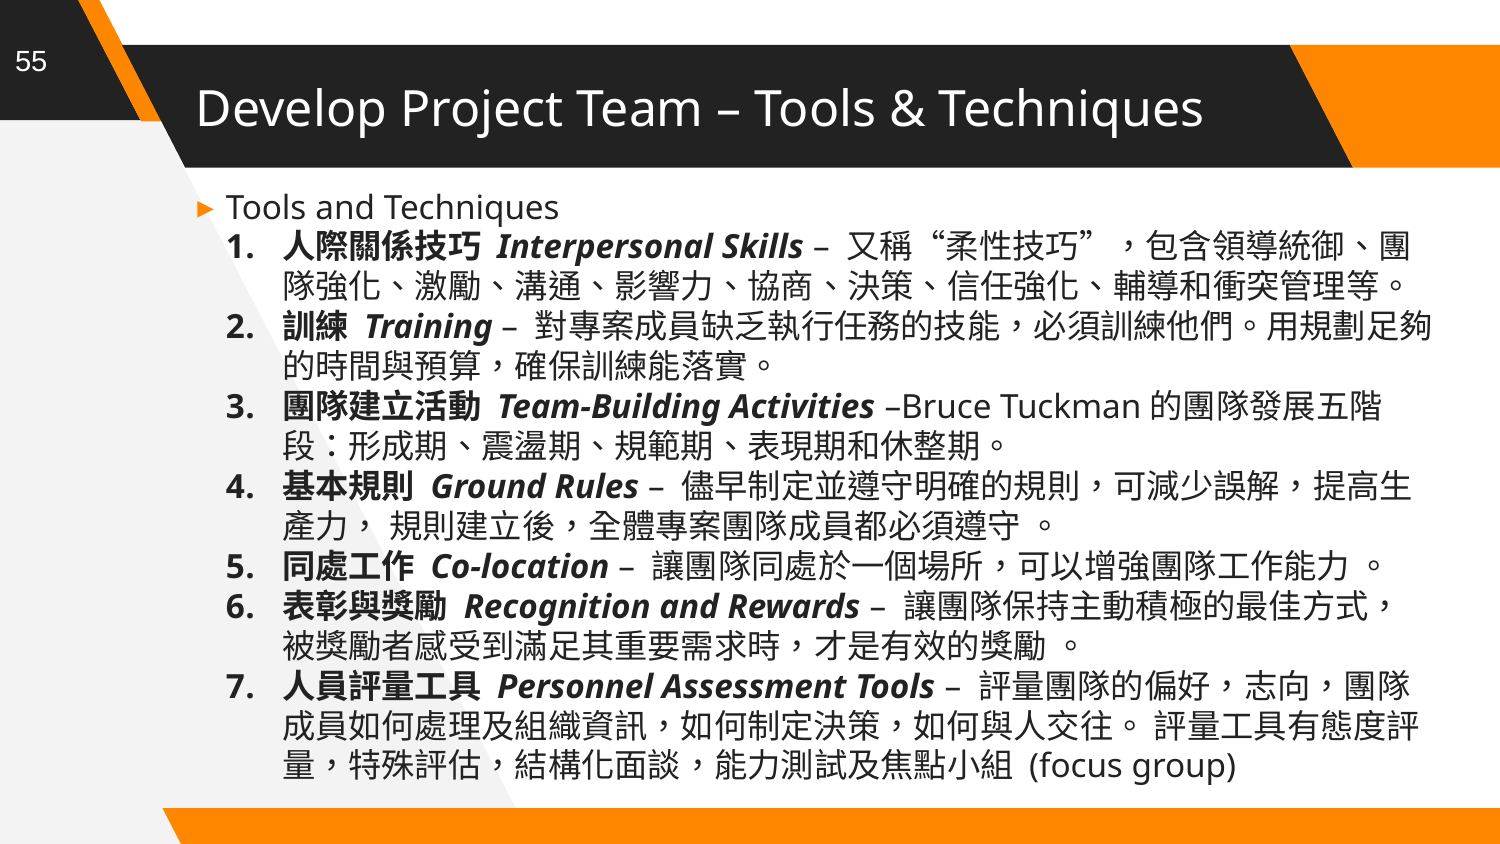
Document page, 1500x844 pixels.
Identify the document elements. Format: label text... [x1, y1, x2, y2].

list Tools and Techniques 人際關係技巧 Interpersonal Skills – 又稱“柔性技巧”，包含領導統御、團隊強化、激勵、溝通、影響力、協商、決策、信任強化、輔導和衝突管理等。 訓練 Training – 對專案成員缺乏執行任務的技能，必須訓練他們。用規劃足夠的時間與預算，確保訓練能落實。 團隊建立活動 Team-Building Activities –Bruce Tuckman的團隊發展五階段：形成期、震盪期、規範期、表現期和休整期。 基本規則 Ground Rules – 儘早制定並遵守明確的規則，可減少誤解，提高生產力， 規則建立後，全體專案團隊成員都必須遵守 。 同處工作 Co-location – 讓團隊同處於一個場所，可以增強團隊工作能力 。 表彰與獎勵 Recognition and Rewards – 讓團隊保持主動積極的最佳方式， 被獎勵者感受到滿足其重要需求時，才是有效的獎勵 。 人員評量工具 Personnel Assessment Tools – 評量團隊的偏好，志向，團隊成員如何處理及組織資訊，如何制定決策，如何與人交往。 評量工具有態度評量，特殊評估，結構化面談，能力測試及焦點小組 (focus group) [180, 170, 1451, 817]
slide_number 55 [0, 0, 98, 121]
title Develop Project Team – Tools & Techniques [180, 44, 1424, 168]
